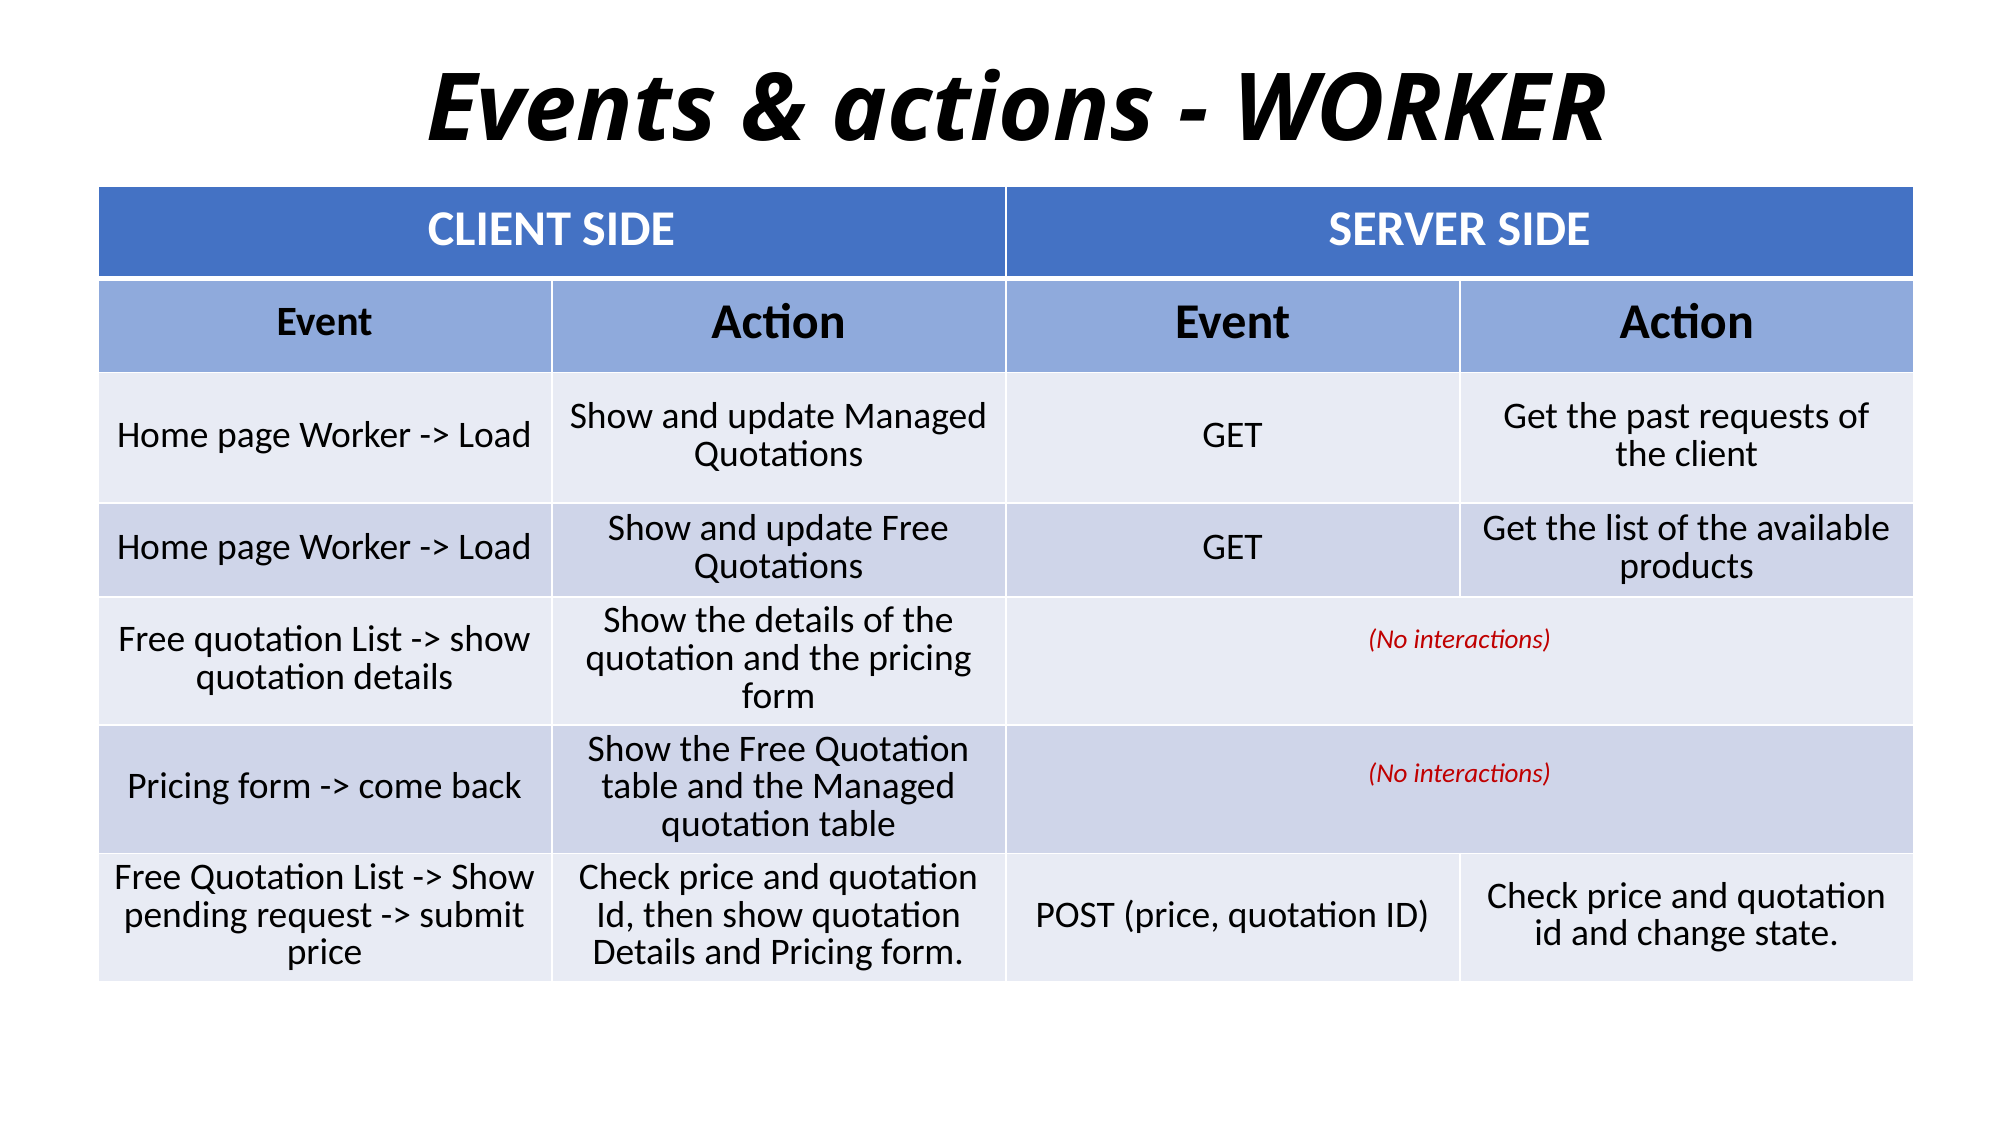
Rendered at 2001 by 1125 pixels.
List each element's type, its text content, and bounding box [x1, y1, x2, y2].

table_header CLIENT SIDE [99, 187, 1005, 276]
table_cell Get the past requests of the client [1461, 373, 1913, 502]
table_cell Get the list of the available products [1461, 504, 1913, 596]
table_cell Home page Worker -> Load [99, 373, 551, 502]
table_cell Show and update Managed Quotations [553, 373, 1005, 502]
table_cell (No interactions) [1007, 726, 1913, 853]
table_cell Event [99, 281, 551, 372]
table_cell Free Quotation List -> Show pending request -> submit price [99, 854, 551, 981]
table_cell Action [553, 281, 1005, 372]
table_cell Action [1461, 281, 1913, 372]
table_cell Show the Free Quotation table and the Managed quotation table [553, 726, 1005, 853]
table_cell Show and update Free Quotations [553, 504, 1005, 596]
table_cell (No interactions) [1007, 598, 1913, 724]
table_cell Pricing form -> come back [99, 726, 551, 853]
table_cell Free quotation List -> show quotation details [99, 598, 551, 724]
table_cell Check price and quotation id and change state. [1461, 854, 1913, 981]
table_cell Event [1007, 281, 1459, 372]
table_cell GET [1007, 373, 1459, 502]
text_box Events & actions - WORKER [341, 49, 1692, 169]
table_cell GET [1007, 504, 1459, 596]
table_cell POST (price, quotation ID) [1007, 854, 1459, 981]
table_header SERVER SIDE [1007, 187, 1913, 276]
table_cell Check price and quotation Id, then show quotation Details and Pricing form. [553, 854, 1005, 981]
table_cell Show the details of the quotation and the pricing form [553, 598, 1005, 724]
table_cell Home page Worker -> Load [99, 504, 551, 596]
